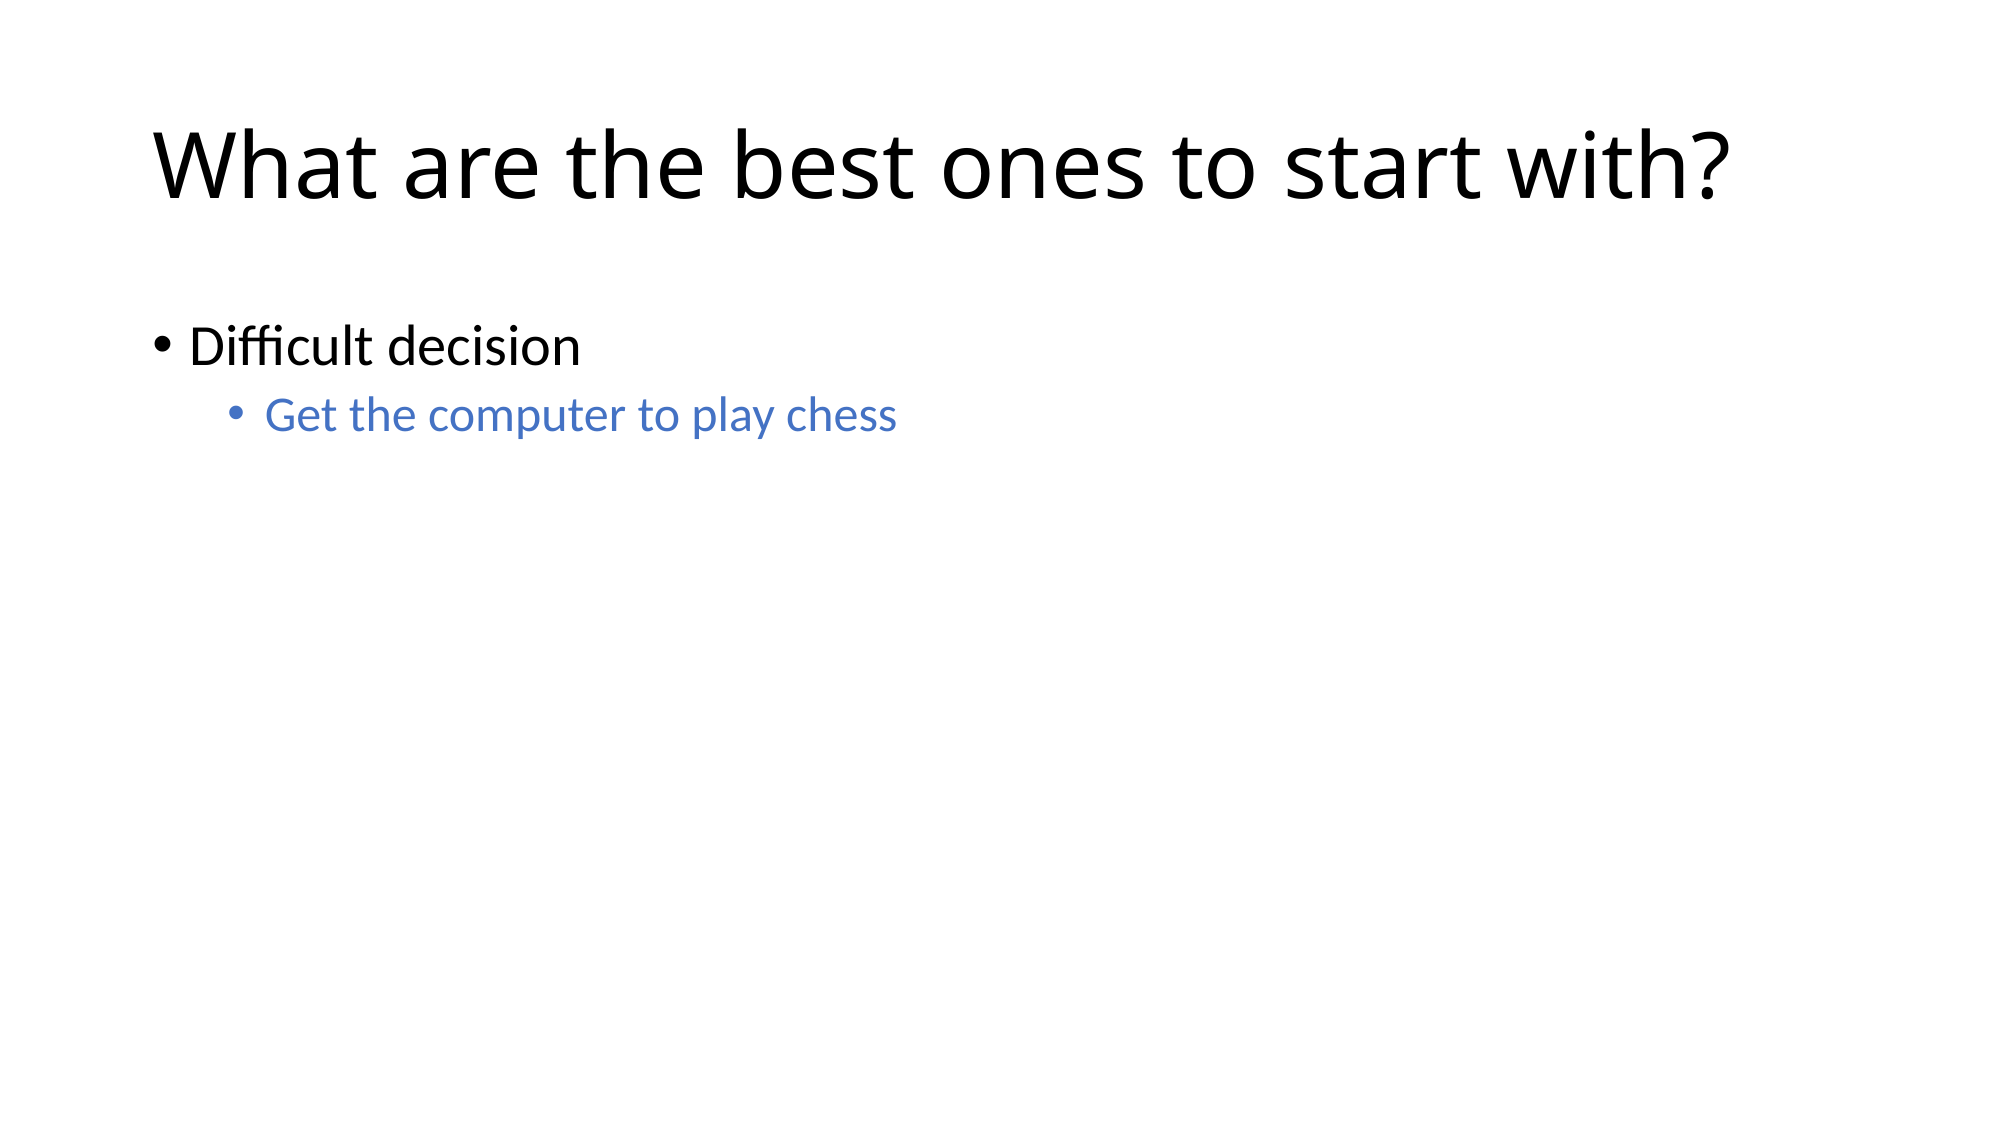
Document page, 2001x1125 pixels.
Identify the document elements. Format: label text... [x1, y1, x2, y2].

title What are the best ones to start with? [137, 59, 1863, 278]
list Difficult decision Get the computer to play chess [137, 307, 1863, 1022]
